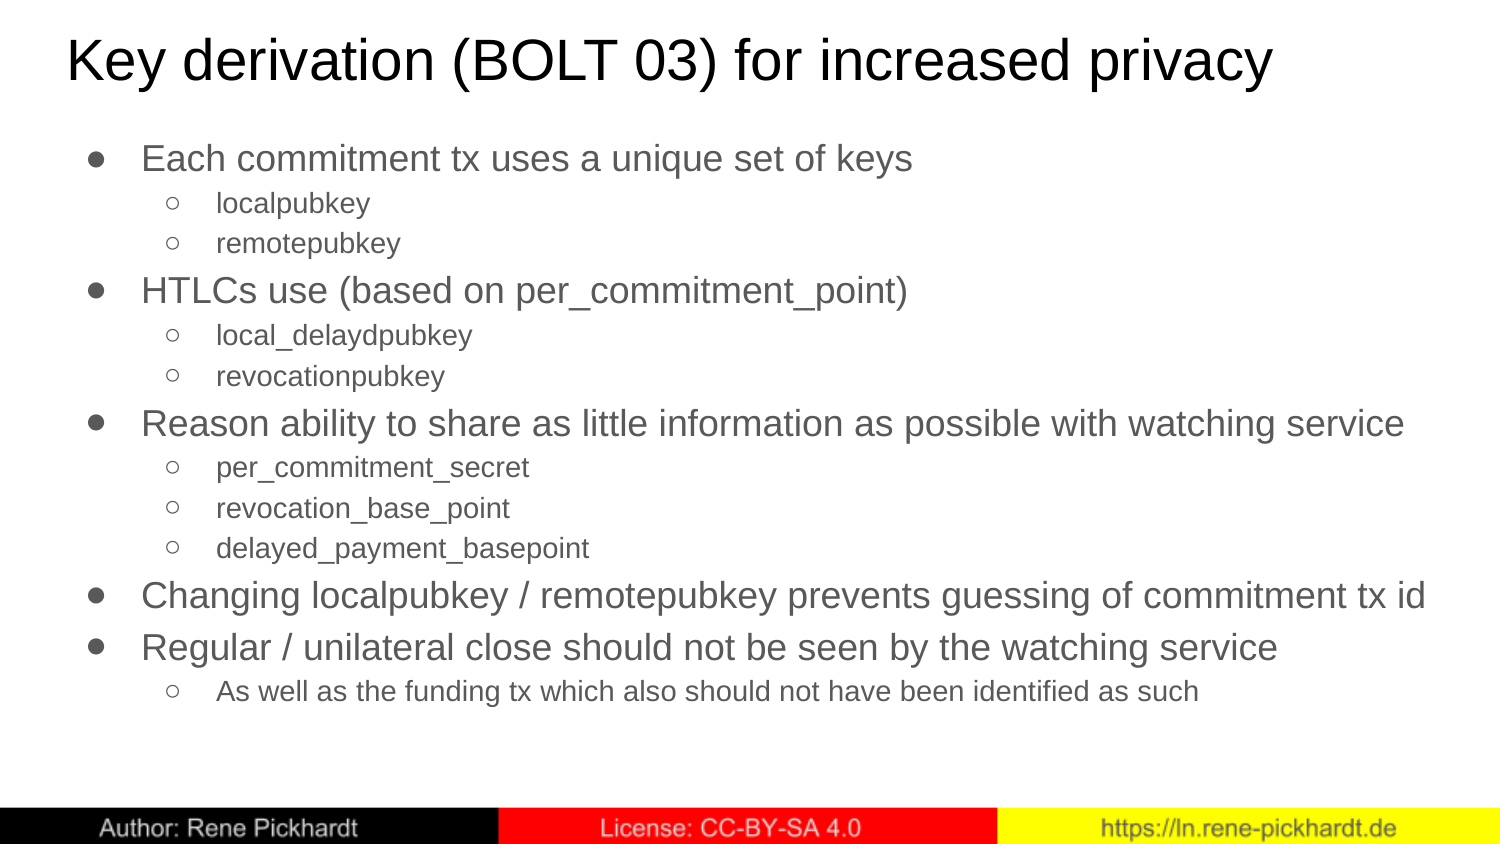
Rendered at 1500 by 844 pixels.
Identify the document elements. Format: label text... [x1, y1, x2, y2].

list Each commitment tx uses a unique set of keys localpubkey remotepubkey HTLCs use (based on per_commitment_point) local_delaydpubkey revocationpubkey Reason ability to share as little information as possible with watching service per_commitment_secret revocation_base_point delayed_payment_basepoint Changing localpubkey / remotepubkey prevents guessing of commitment tx id Regular / unilateral close should not be seen by the watching service As well as the funding tx which also should not have been identified as such [51, 112, 1449, 674]
title Key derivation (BOLT 03) for increased privacy [51, 7, 1449, 102]
picture [0, 0, 1500, 844]
